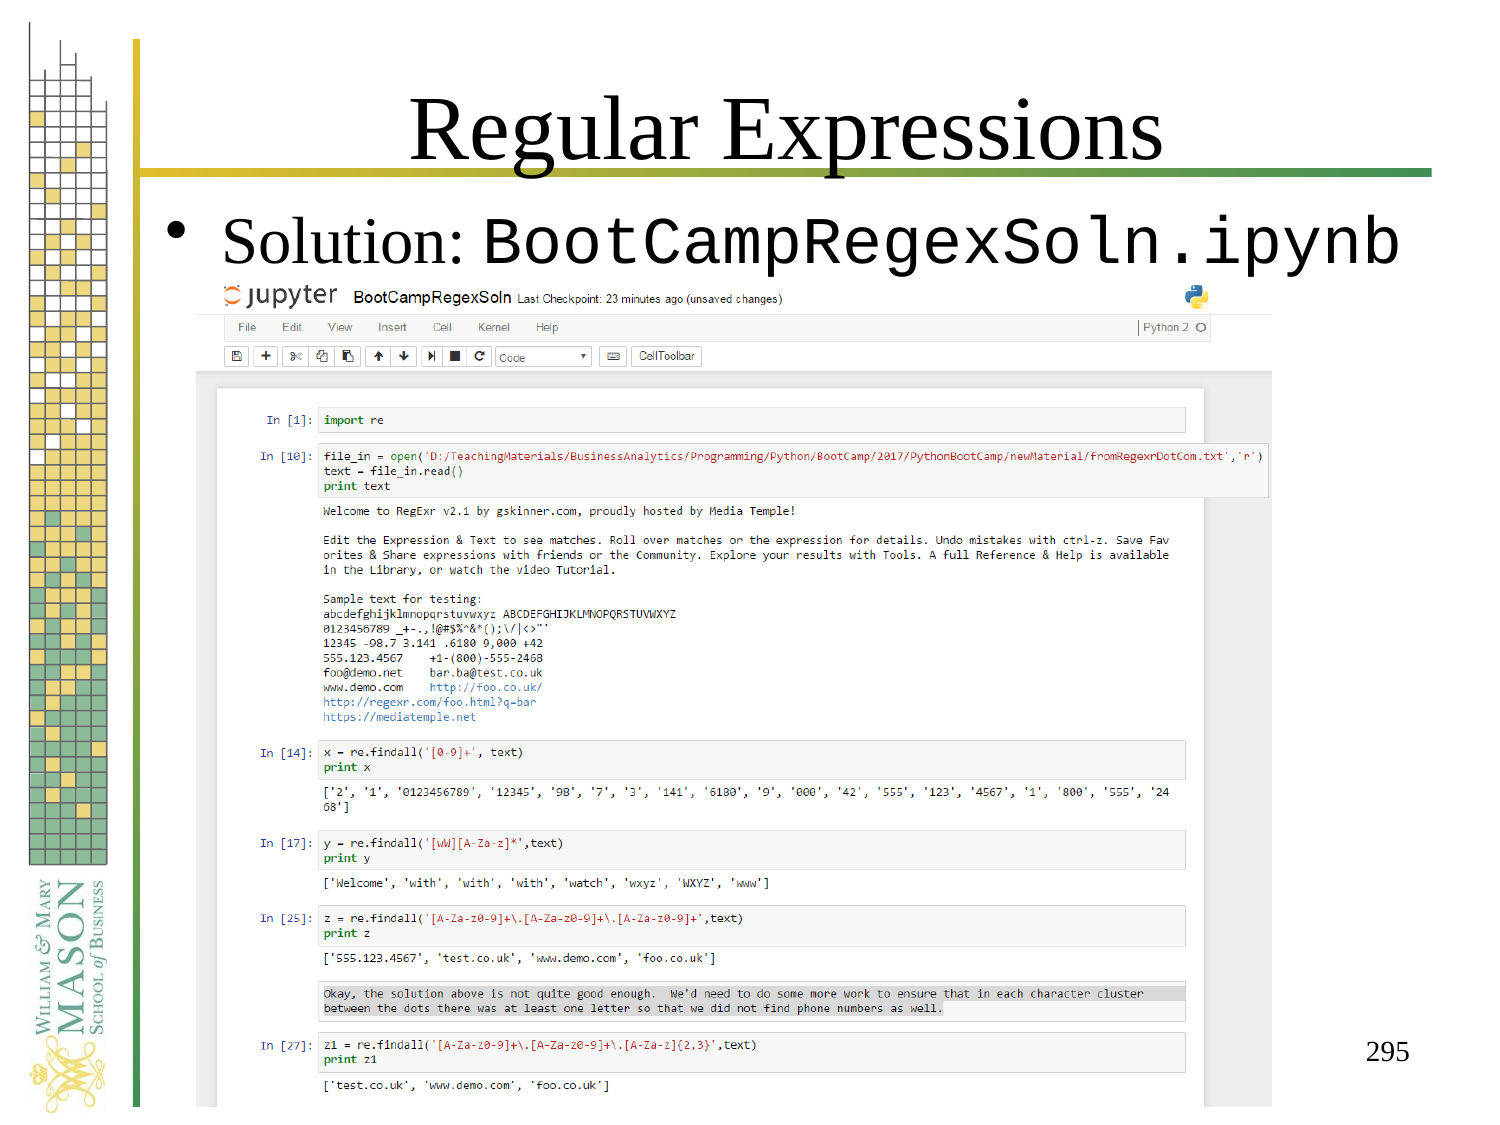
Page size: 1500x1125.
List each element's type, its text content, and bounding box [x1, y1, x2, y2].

title Regular Expressions [150, 45, 1425, 189]
picture [195, 278, 1272, 1108]
list Solution: BootCampRegexSoln.ipynb [150, 189, 1425, 958]
table_cell Greater than [29, 879, 107, 1113]
slide_number 295 [1277, 1024, 1426, 1103]
